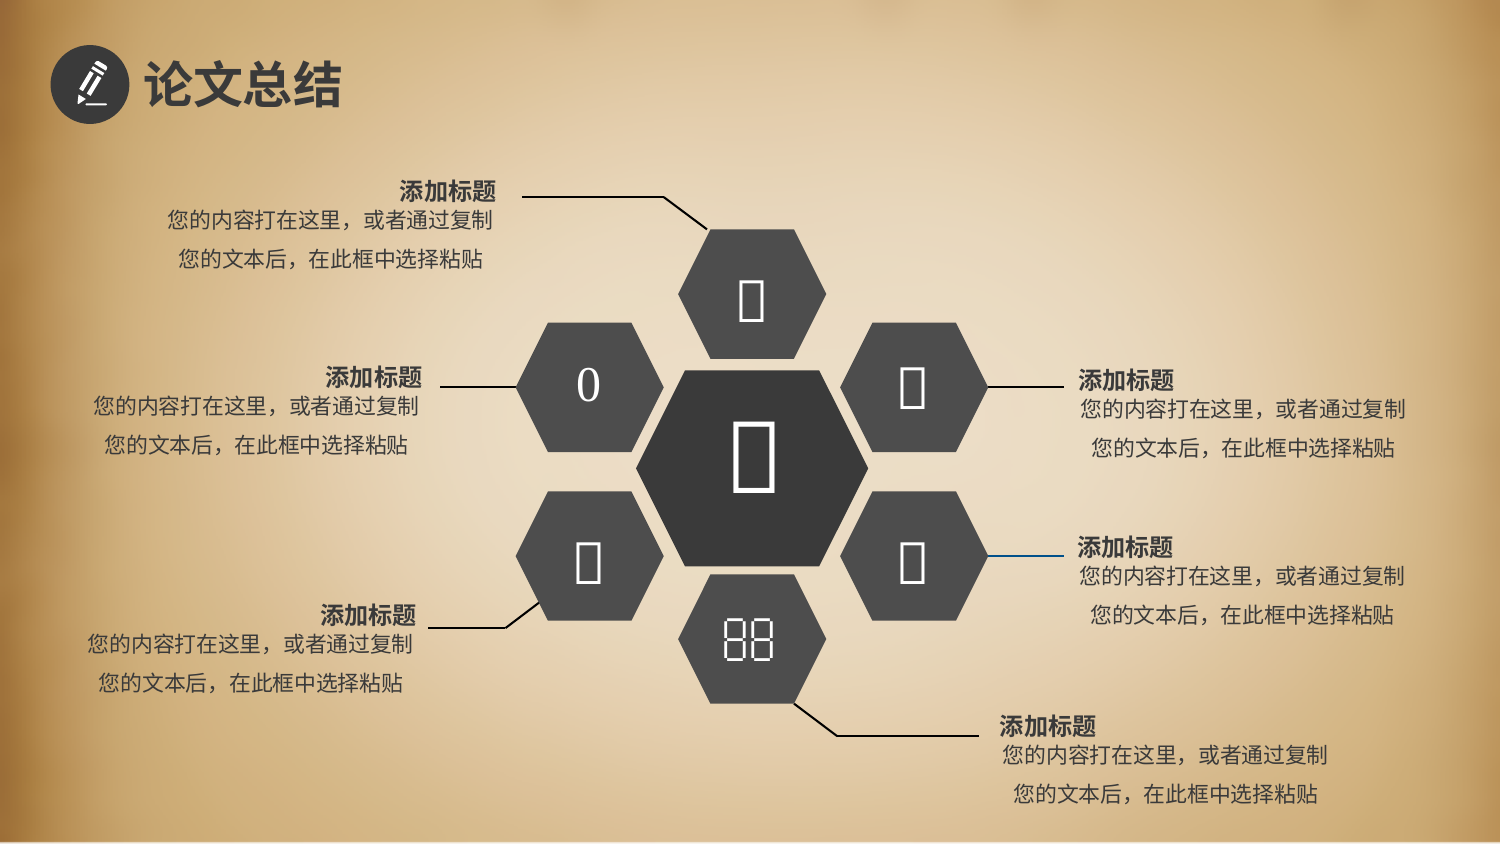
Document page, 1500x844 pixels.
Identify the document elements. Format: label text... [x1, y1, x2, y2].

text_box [515, 491, 664, 621]
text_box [793, 685, 1347, 811]
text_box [678, 229, 827, 359]
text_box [840, 491, 989, 621]
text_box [515, 322, 664, 453]
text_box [70, 574, 549, 700]
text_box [678, 574, 827, 704]
picture [0, 0, 1500, 844]
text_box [150, 150, 707, 276]
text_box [76, 335, 516, 462]
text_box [51, 46, 129, 123]
text_box 论文总结 [129, 46, 482, 121]
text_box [635, 370, 869, 567]
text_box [840, 322, 989, 453]
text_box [988, 506, 1424, 632]
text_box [988, 338, 1425, 465]
